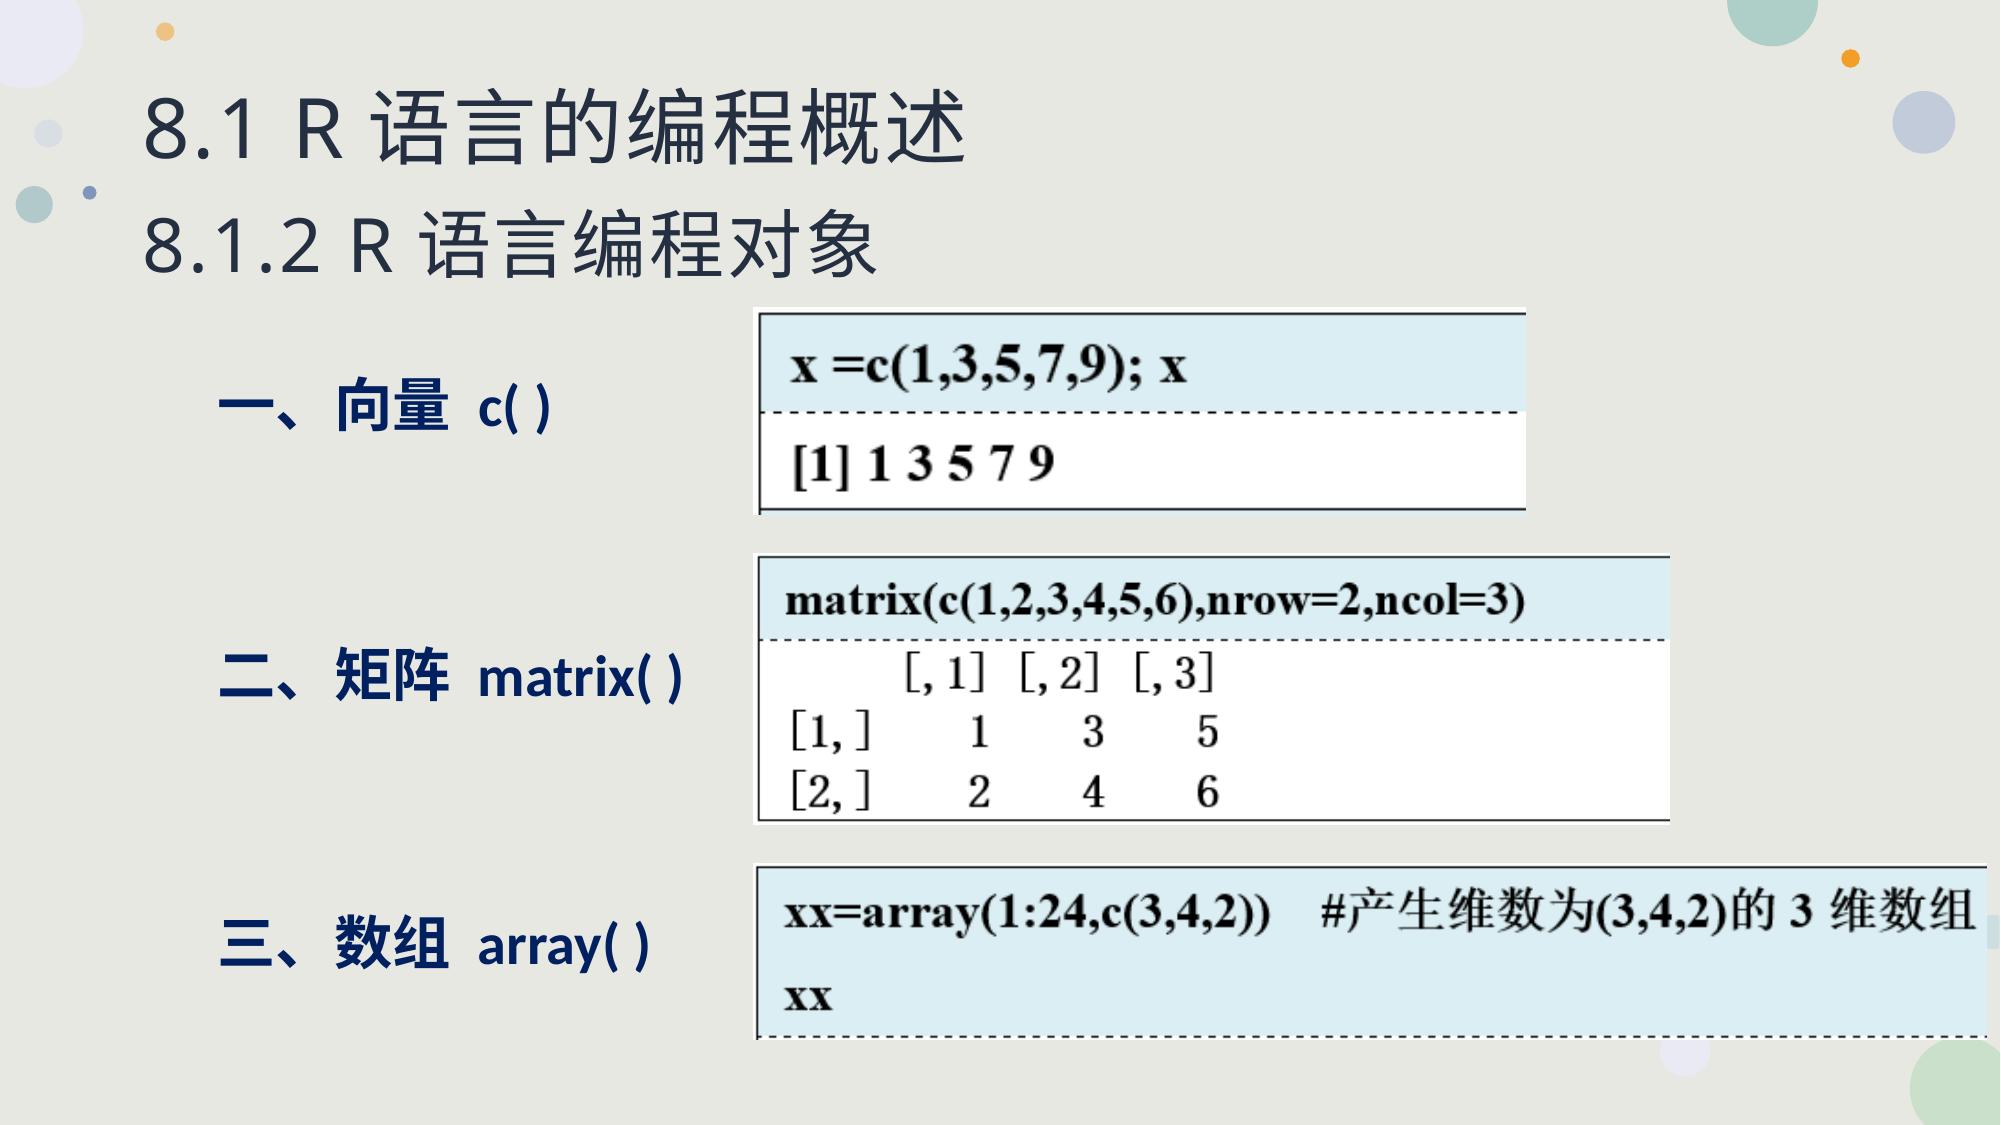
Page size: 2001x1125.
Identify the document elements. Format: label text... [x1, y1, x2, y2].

title 8.1 R语言的编程概述 8.1.2 R语言编程对象 [127, 59, 1877, 278]
picture [753, 553, 1670, 825]
text_box 二、矩阵 matrix( ) [202, 596, 753, 716]
text_box 三、数组 array( ) [202, 863, 753, 984]
picture [753, 307, 1526, 515]
picture [753, 863, 1987, 1040]
list [127, 299, 1877, 1125]
text_box 一、向量 c( ) [203, 325, 753, 446]
